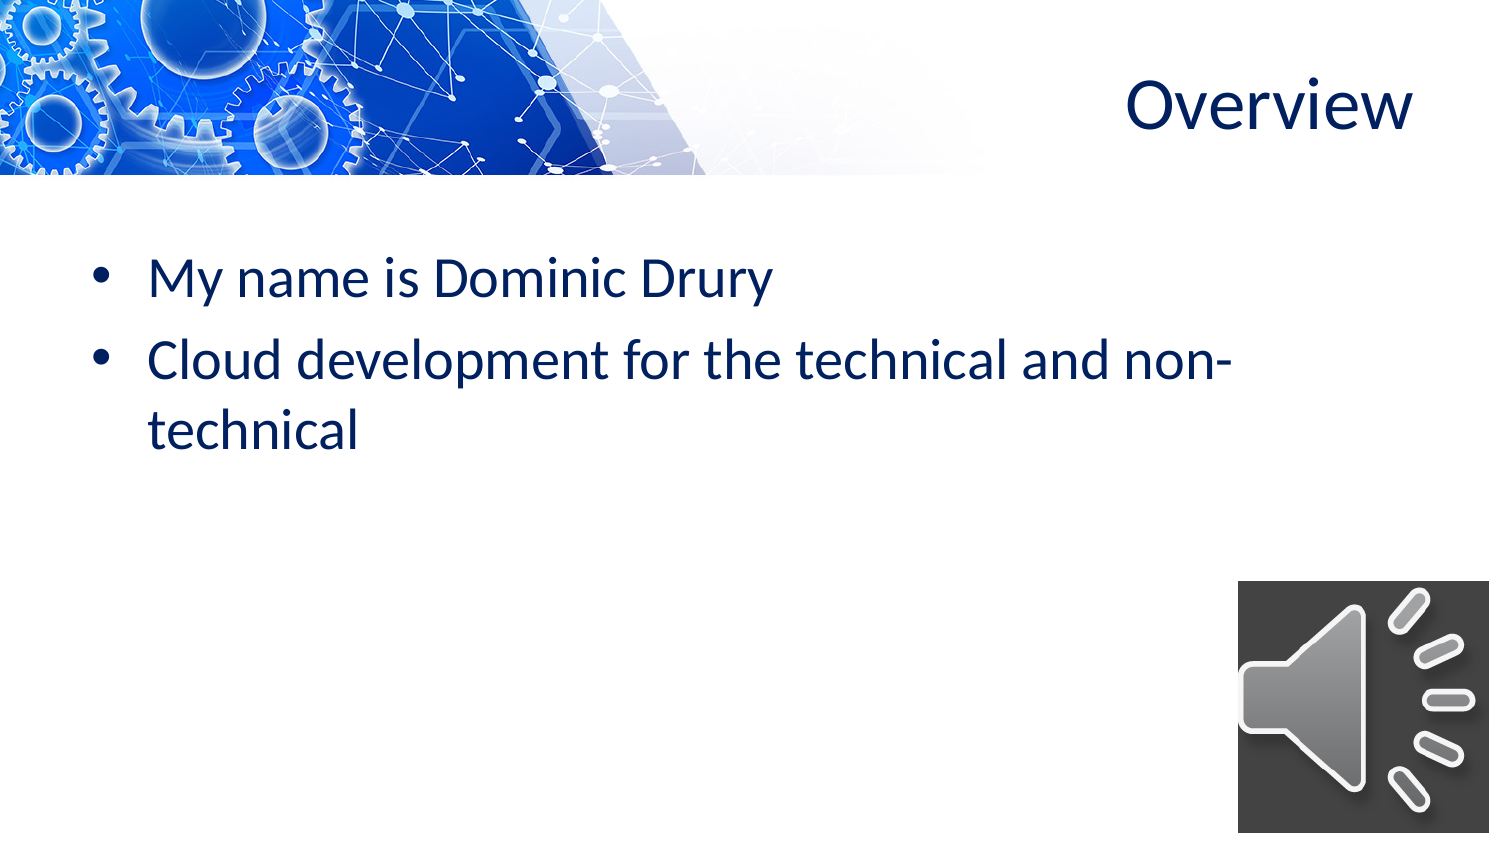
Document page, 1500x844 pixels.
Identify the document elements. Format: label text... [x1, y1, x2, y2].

title Overview [73, 36, 1429, 162]
list My name is Dominic Drury Cloud development for the technical and non-technical [76, 232, 1429, 784]
picture [0, 0, 1500, 844]
